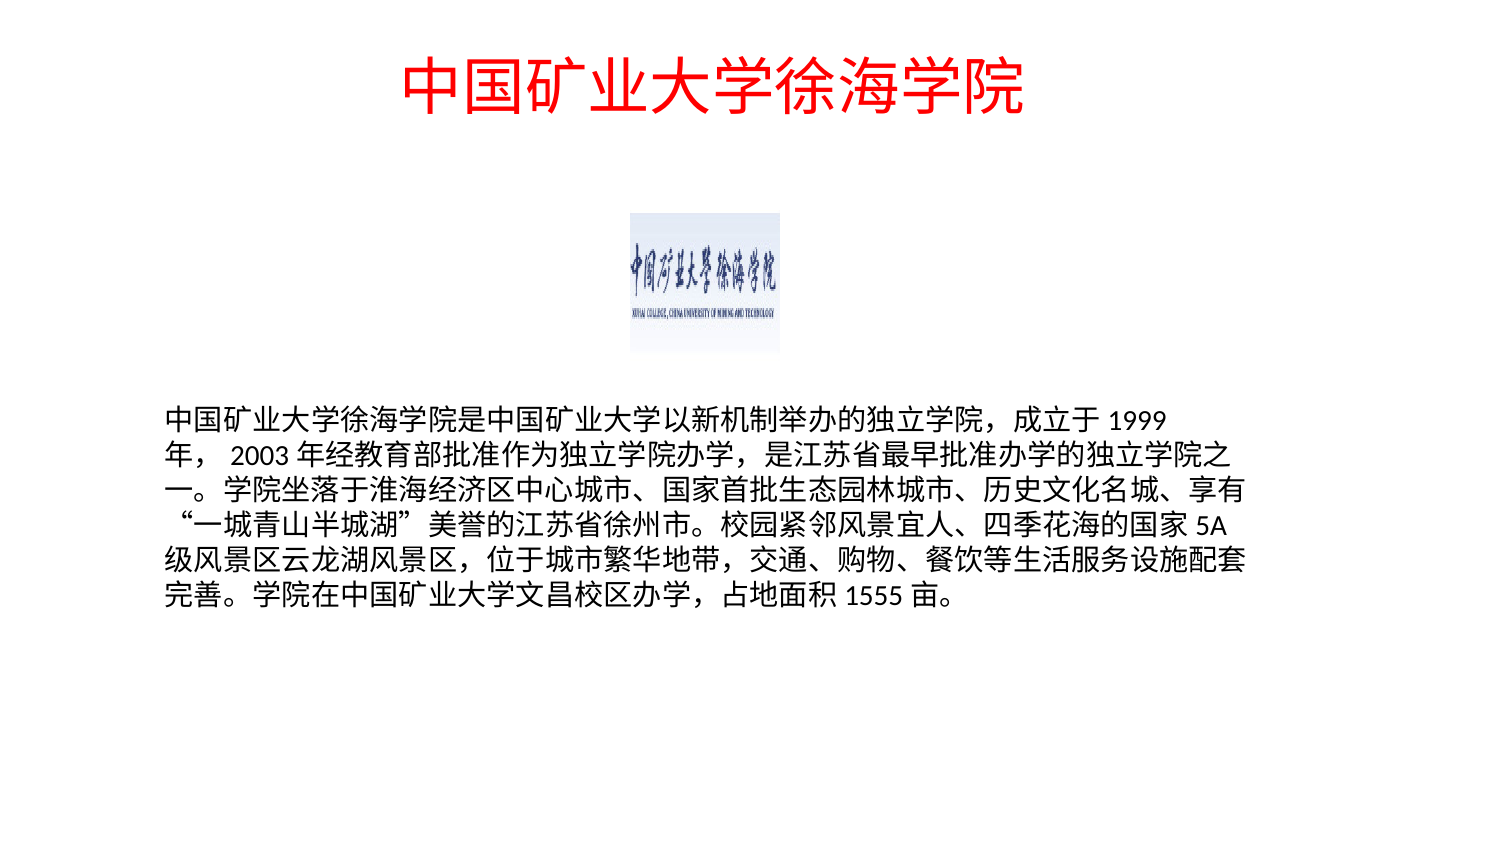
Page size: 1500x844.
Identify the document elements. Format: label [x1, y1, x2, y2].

picture [629, 210, 780, 361]
